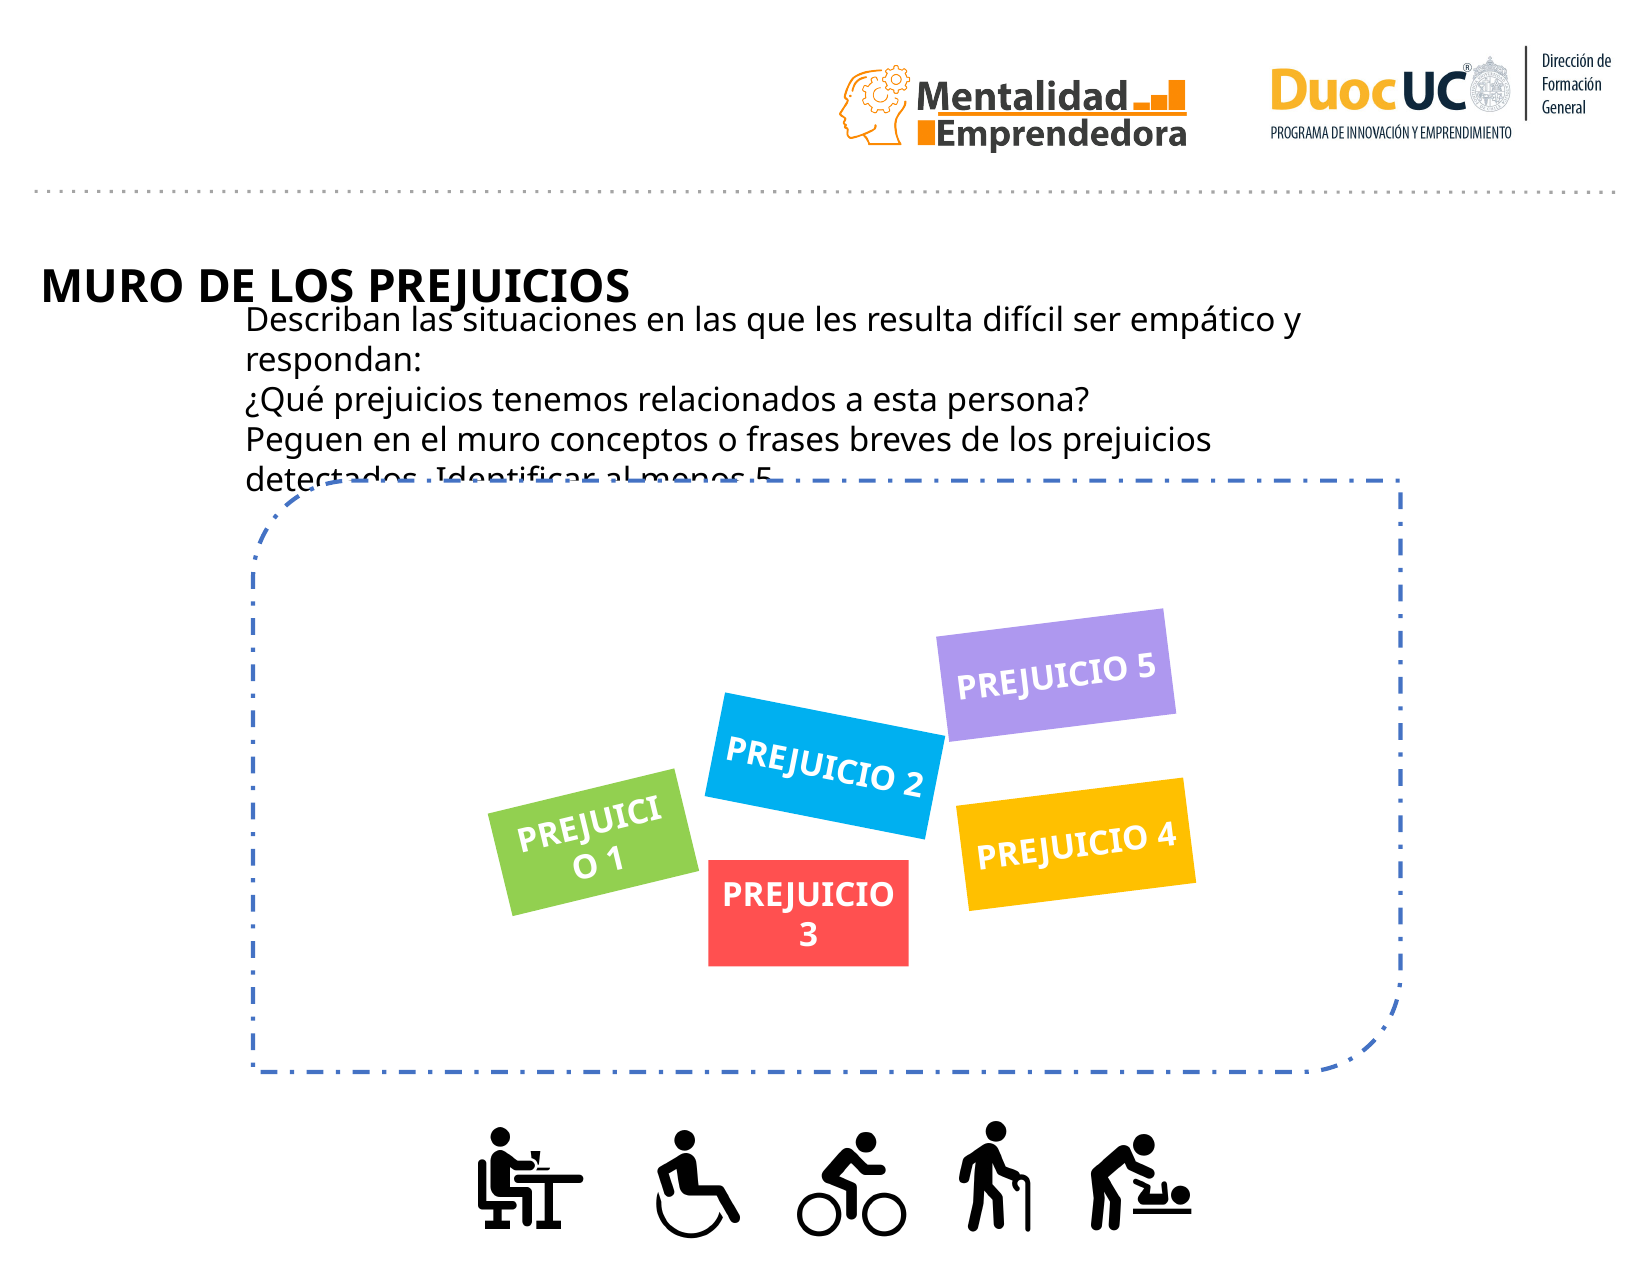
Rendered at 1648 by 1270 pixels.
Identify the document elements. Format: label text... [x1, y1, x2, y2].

text_box MURO DE LOS PREJUICIOS [25, 214, 1035, 338]
picture [789, 1122, 914, 1247]
text_box [252, 480, 1401, 1072]
text_box PREJUICIO 1 [487, 768, 700, 917]
text_box PREJUICIO 3 [708, 860, 909, 967]
text_box PREJUICIO 2 [704, 692, 946, 840]
picture [838, 64, 1187, 153]
picture [1249, 45, 1626, 160]
picture [463, 1113, 597, 1247]
picture [1075, 1117, 1207, 1248]
picture [932, 1113, 1057, 1238]
text_box PREJUICIO 4 [956, 777, 1197, 912]
text_box Describan las situaciones en las que les resulta difícil ser empático y respondan: ¿Qué prejuicios tenemos relacionados a esta persona? Peguen en el muro conceptos o frases breves de los prejuicios detectados. Identificar al menos 5. [233, 292, 1384, 475]
text_box PREJUICIO 5 [936, 608, 1177, 742]
picture [635, 1122, 760, 1247]
